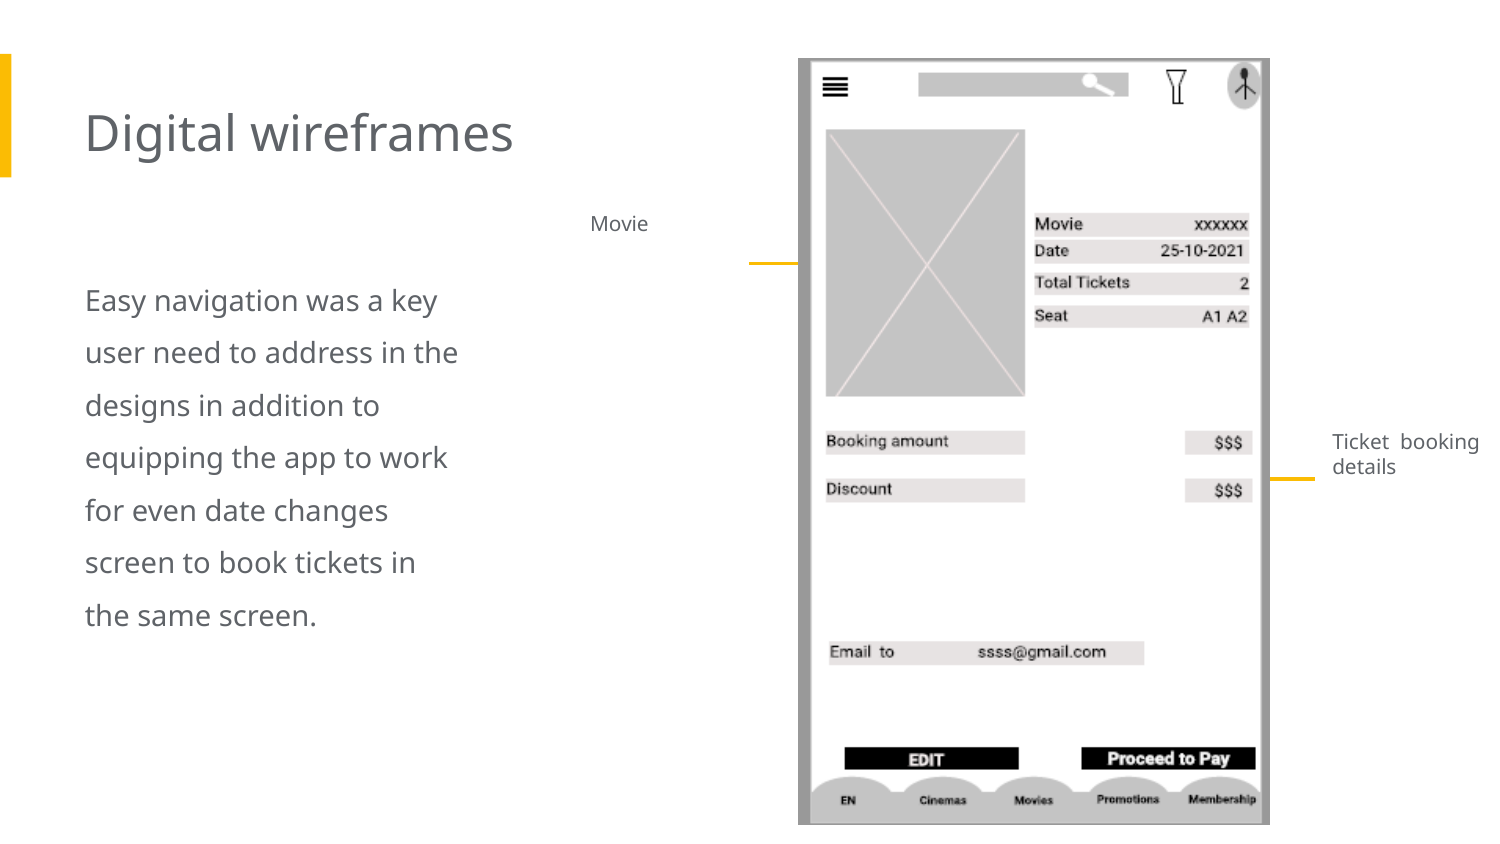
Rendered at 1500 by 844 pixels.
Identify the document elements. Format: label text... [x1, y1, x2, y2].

text_box Digital wireframes [84, 85, 793, 176]
text_box Movie [575, 198, 756, 249]
picture [798, 58, 1270, 825]
text_box Ticket booking details [1317, 413, 1498, 494]
text_box Easy navigation was a key user need to address in the designs in addition to equipping the app to work for even date changes screen to book tickets in the same screen. [84, 249, 483, 647]
